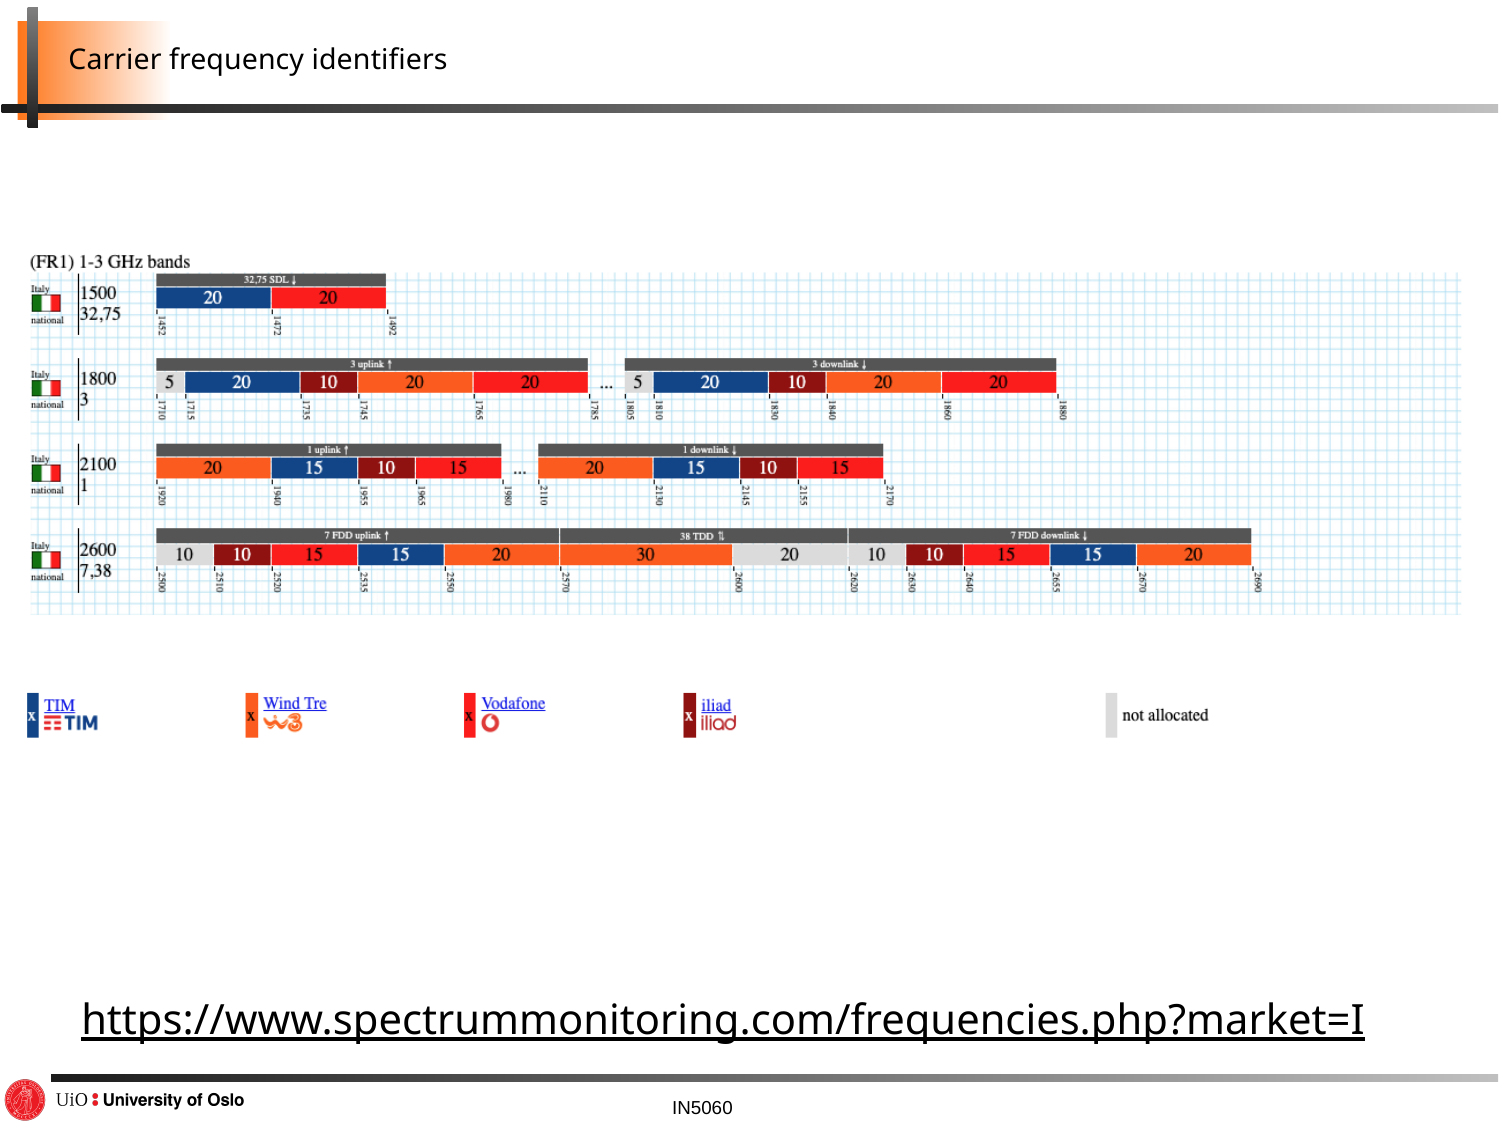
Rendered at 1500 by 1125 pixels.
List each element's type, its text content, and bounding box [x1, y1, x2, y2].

picture [0, 1075, 403, 1124]
picture [3, 677, 1279, 759]
picture [3, 239, 1500, 637]
list https://www.spectrummonitoring.com/frequencies.php?market=I [76, 960, 1470, 1036]
title Carrier frequency identifiers [51, 20, 1495, 113]
